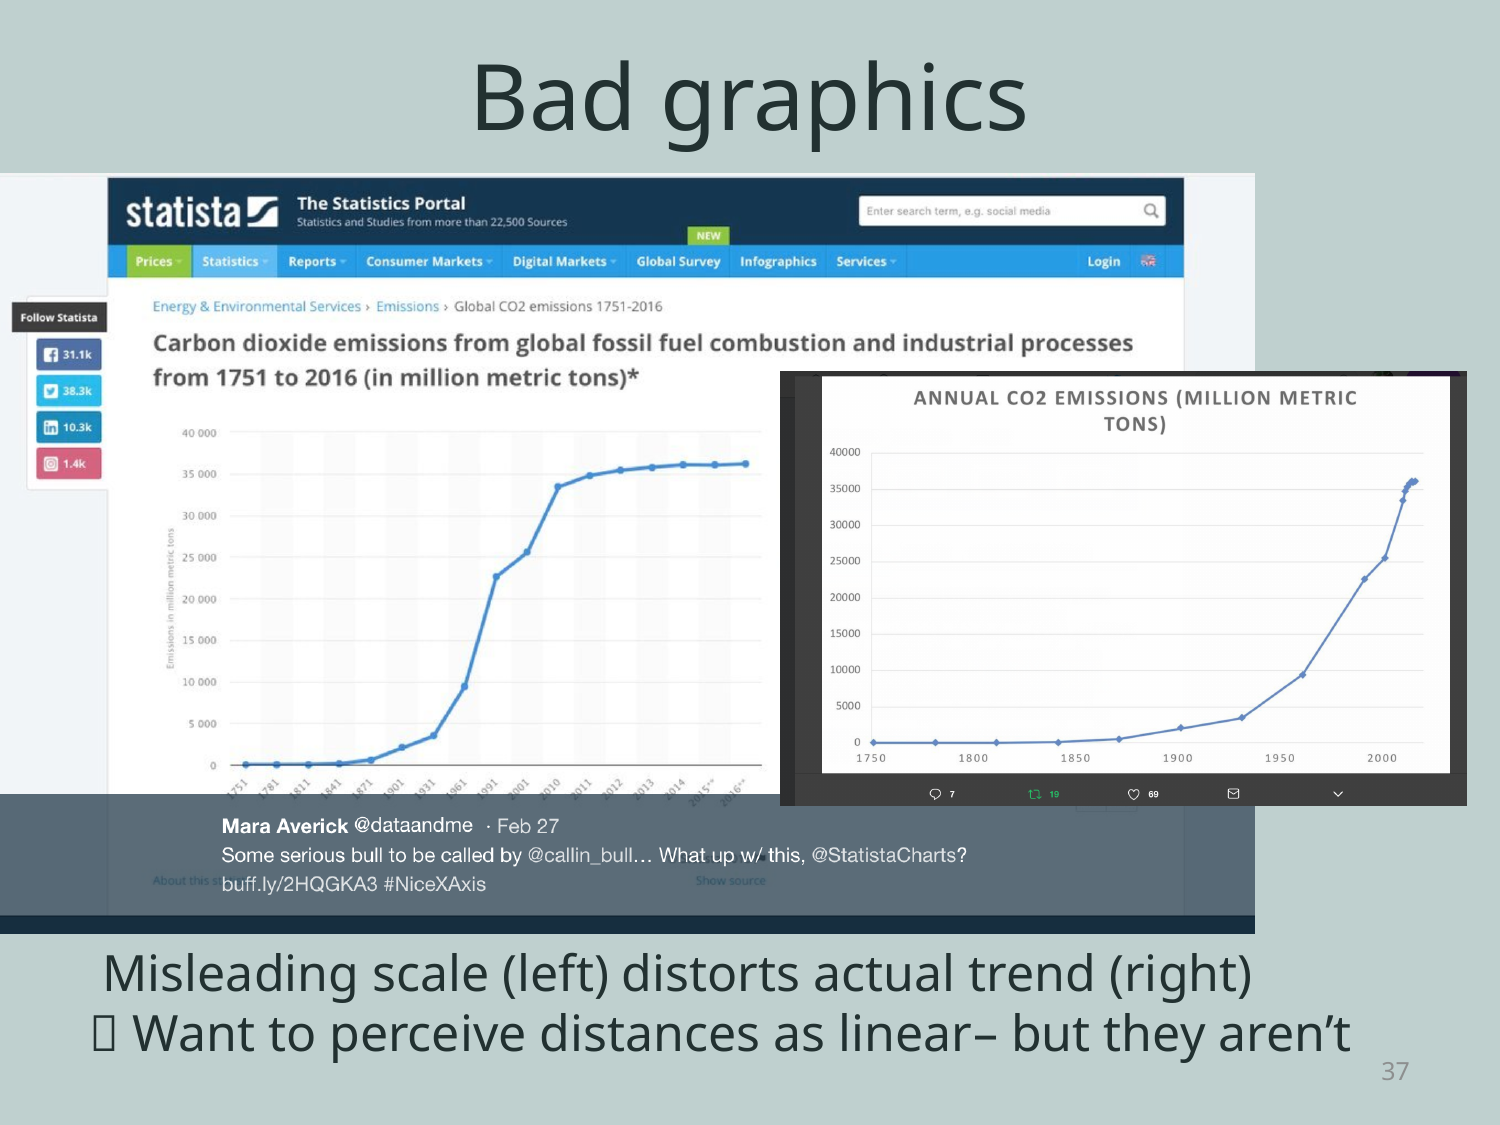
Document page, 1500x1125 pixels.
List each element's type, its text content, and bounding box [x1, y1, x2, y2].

text_box Misleading scale (left) distorts actual trend (right)  Want to perceive distances as linear– but they aren’t [74, 933, 1425, 1069]
title Bad graphics [75, 0, 1425, 188]
picture [0, 173, 1467, 935]
slide_number 37 [1074, 1069, 1425, 1103]
